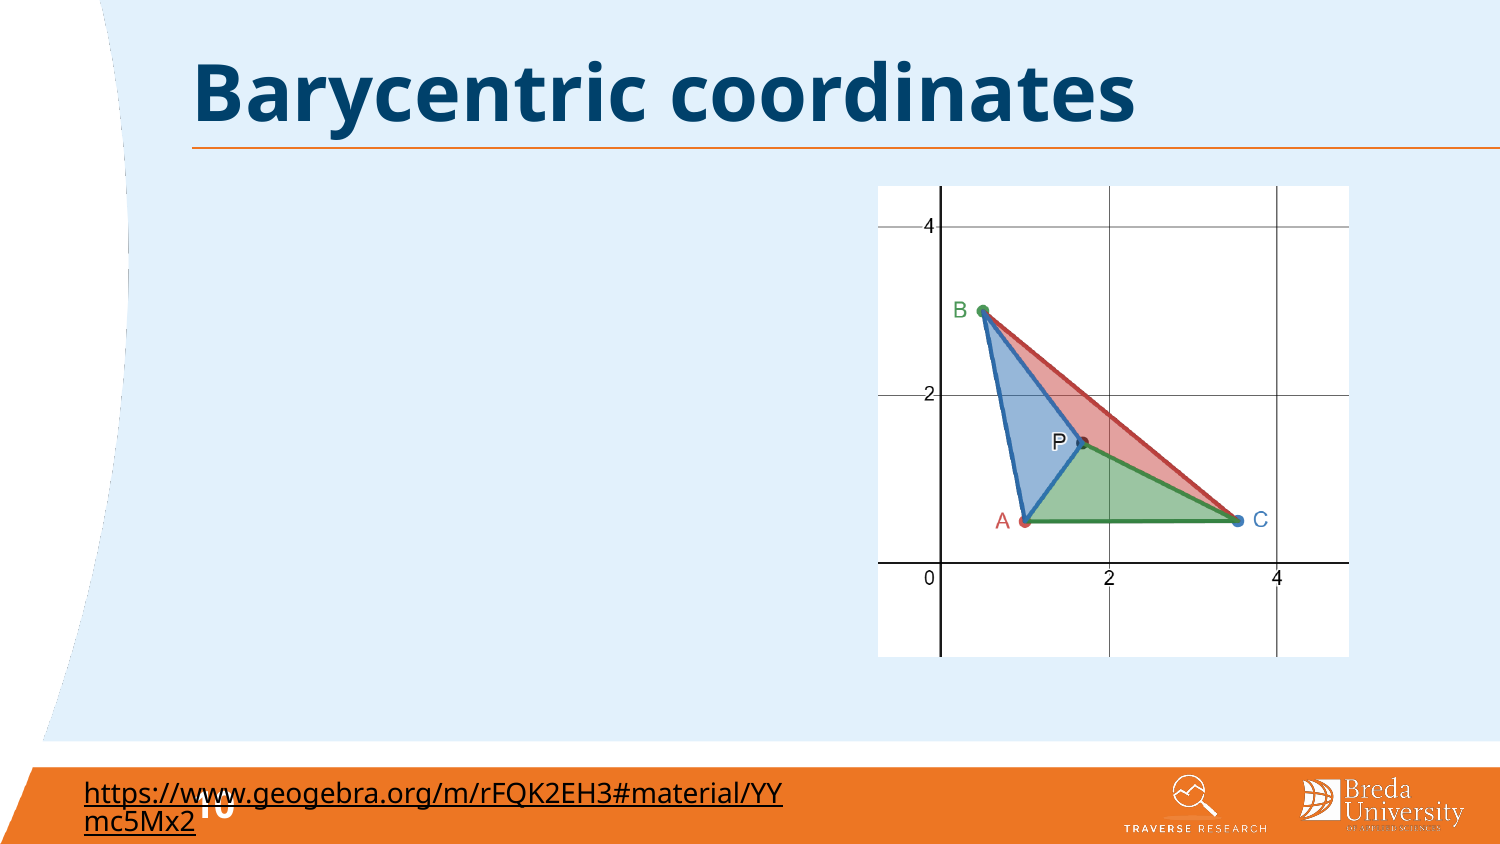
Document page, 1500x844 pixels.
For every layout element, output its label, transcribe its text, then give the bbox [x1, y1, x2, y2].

title Barycentric coordinates [191, 3, 1341, 138]
picture [0, 0, 1500, 844]
text_box https://www.geogebra.org/m/rFQK2EH3#material/YYmc5Mx2 [68, 767, 820, 844]
